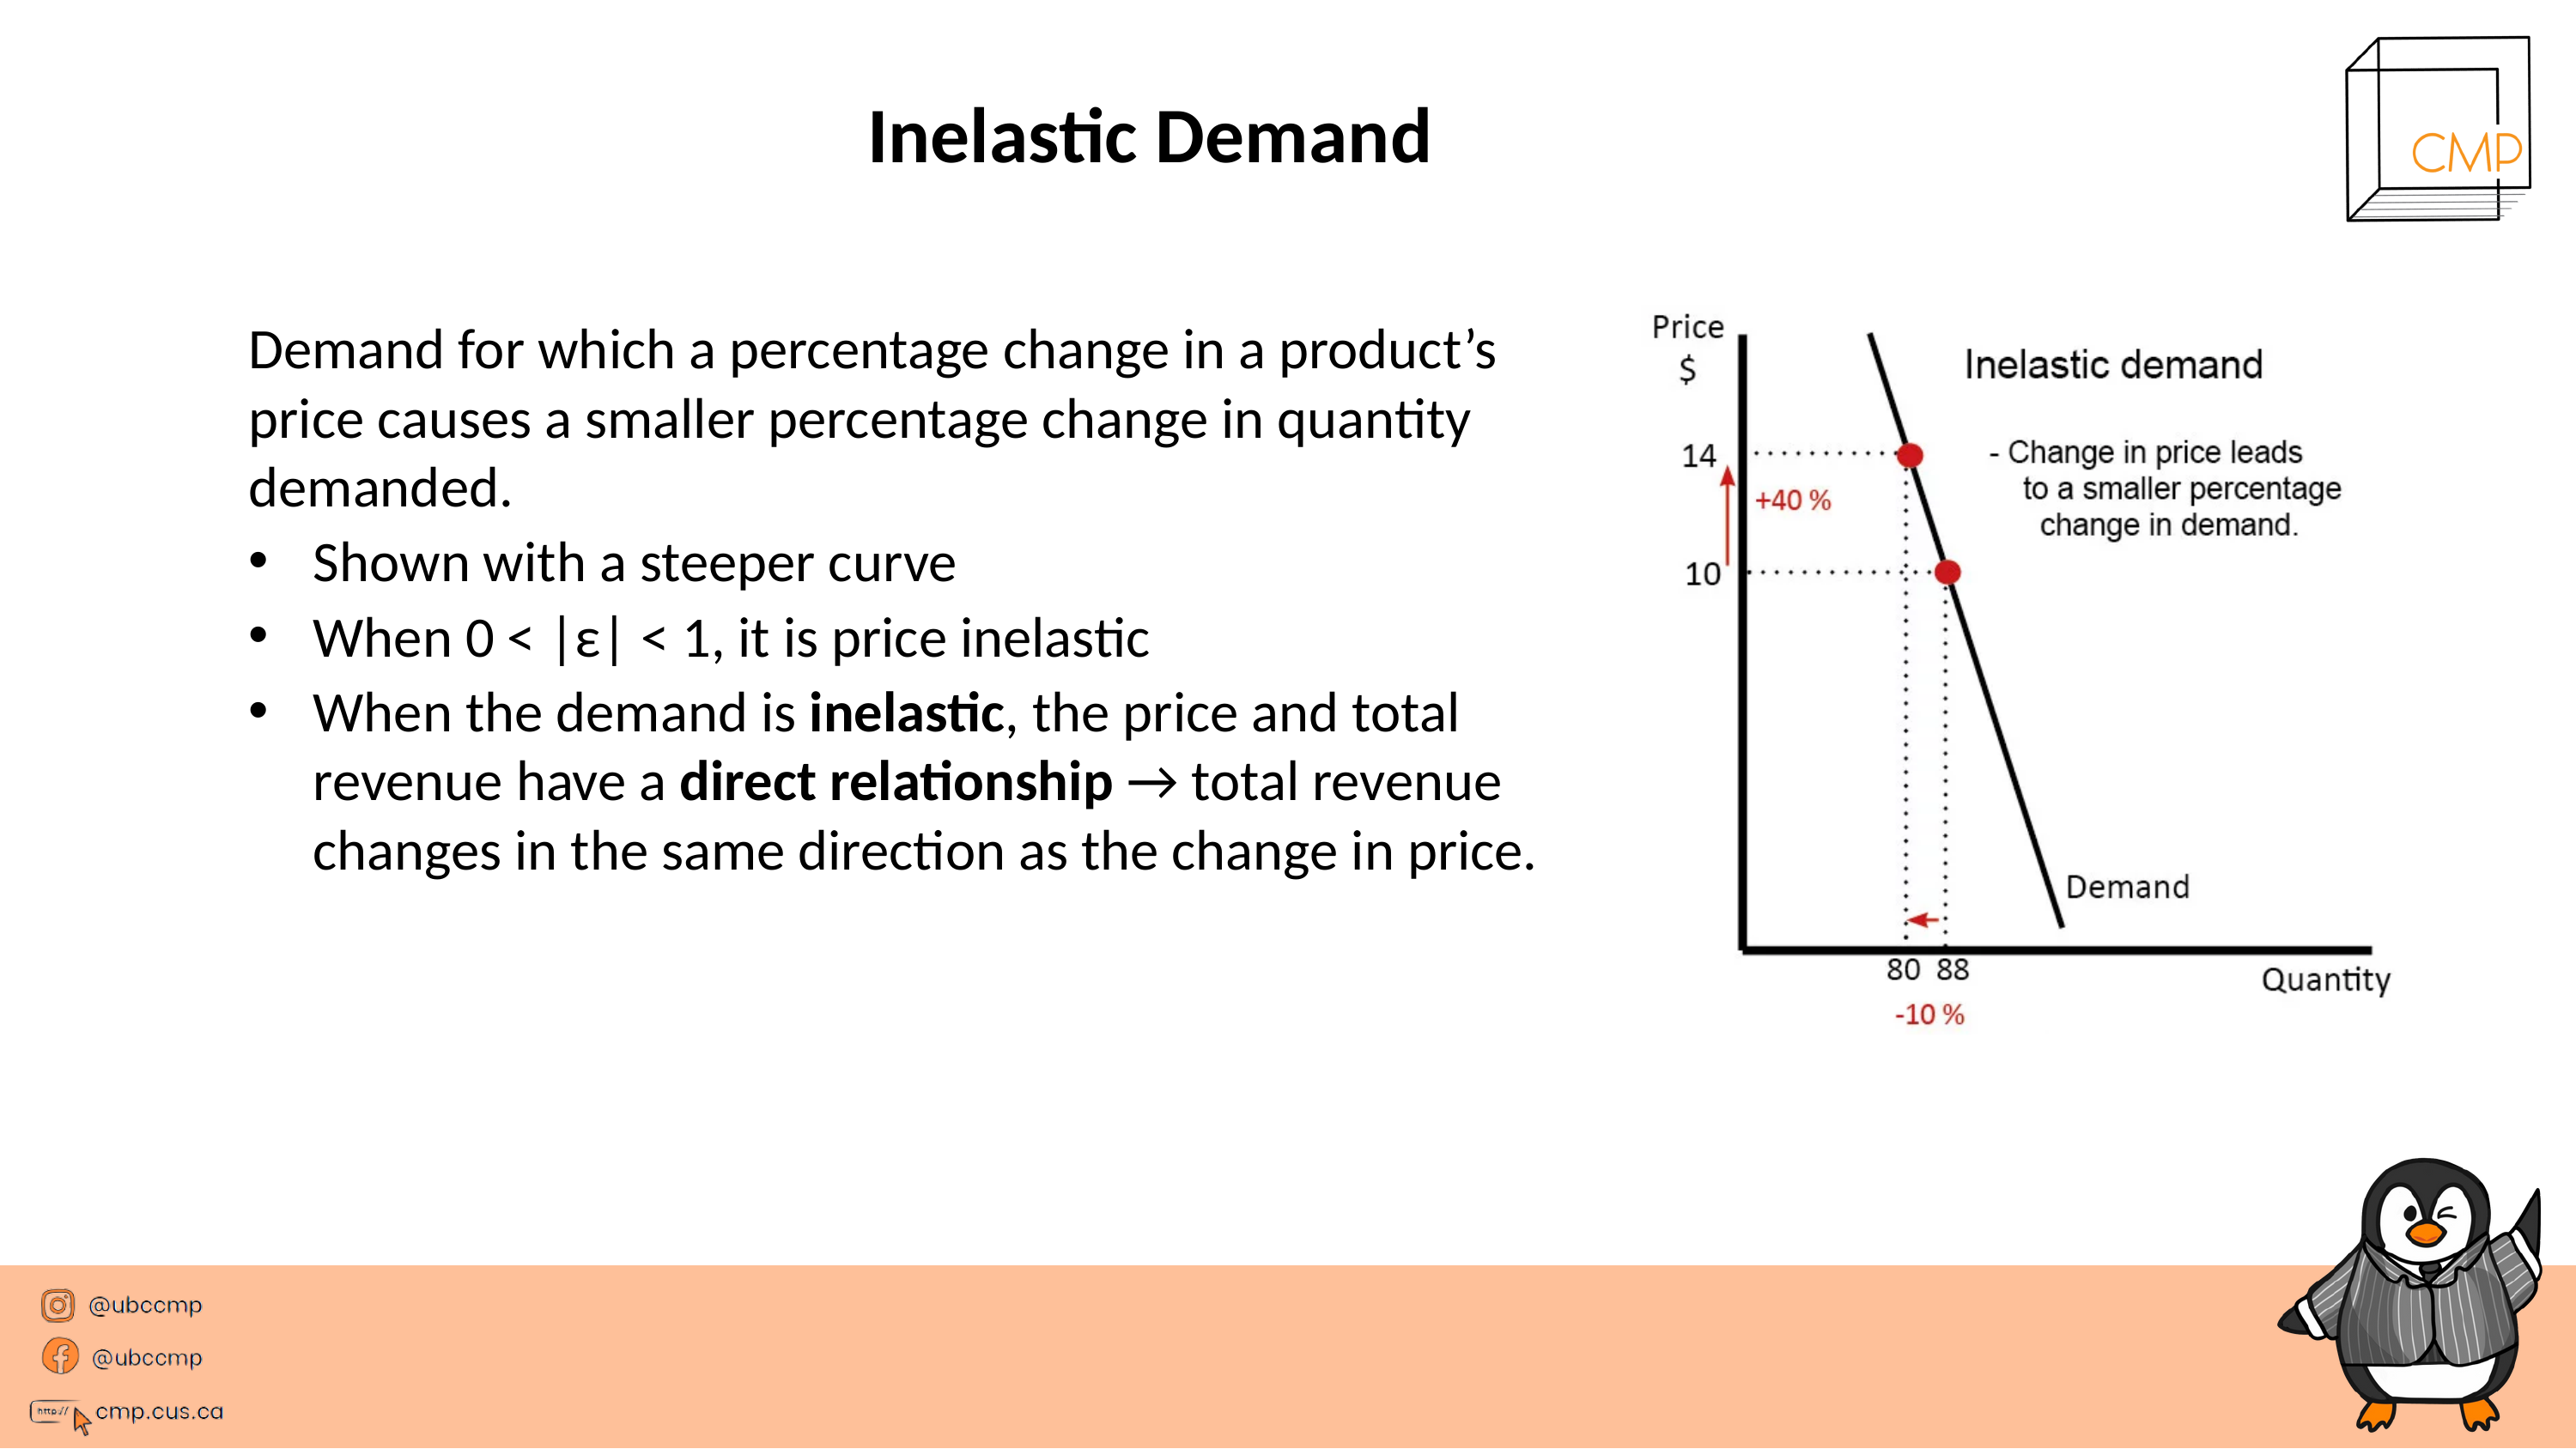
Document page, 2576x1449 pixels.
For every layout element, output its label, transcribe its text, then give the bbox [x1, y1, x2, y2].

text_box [0, 1245, 2227, 1449]
picture [15, 1276, 258, 1442]
picture [2233, 0, 2576, 337]
picture [1641, 305, 2576, 1449]
list Demand for which a percentage change in a product’s price causes a smaller percentage change in quantity demanded. Shown with a steeper curve When 0 < |ε| < 1, it is price inelastic When the demand is inelastic, the price and total revenue have a direct relationship → total revenue changes in the same direction as the change in price. [217, 305, 1612, 1028]
text_box Inelastic Demand [570, 50, 1730, 212]
